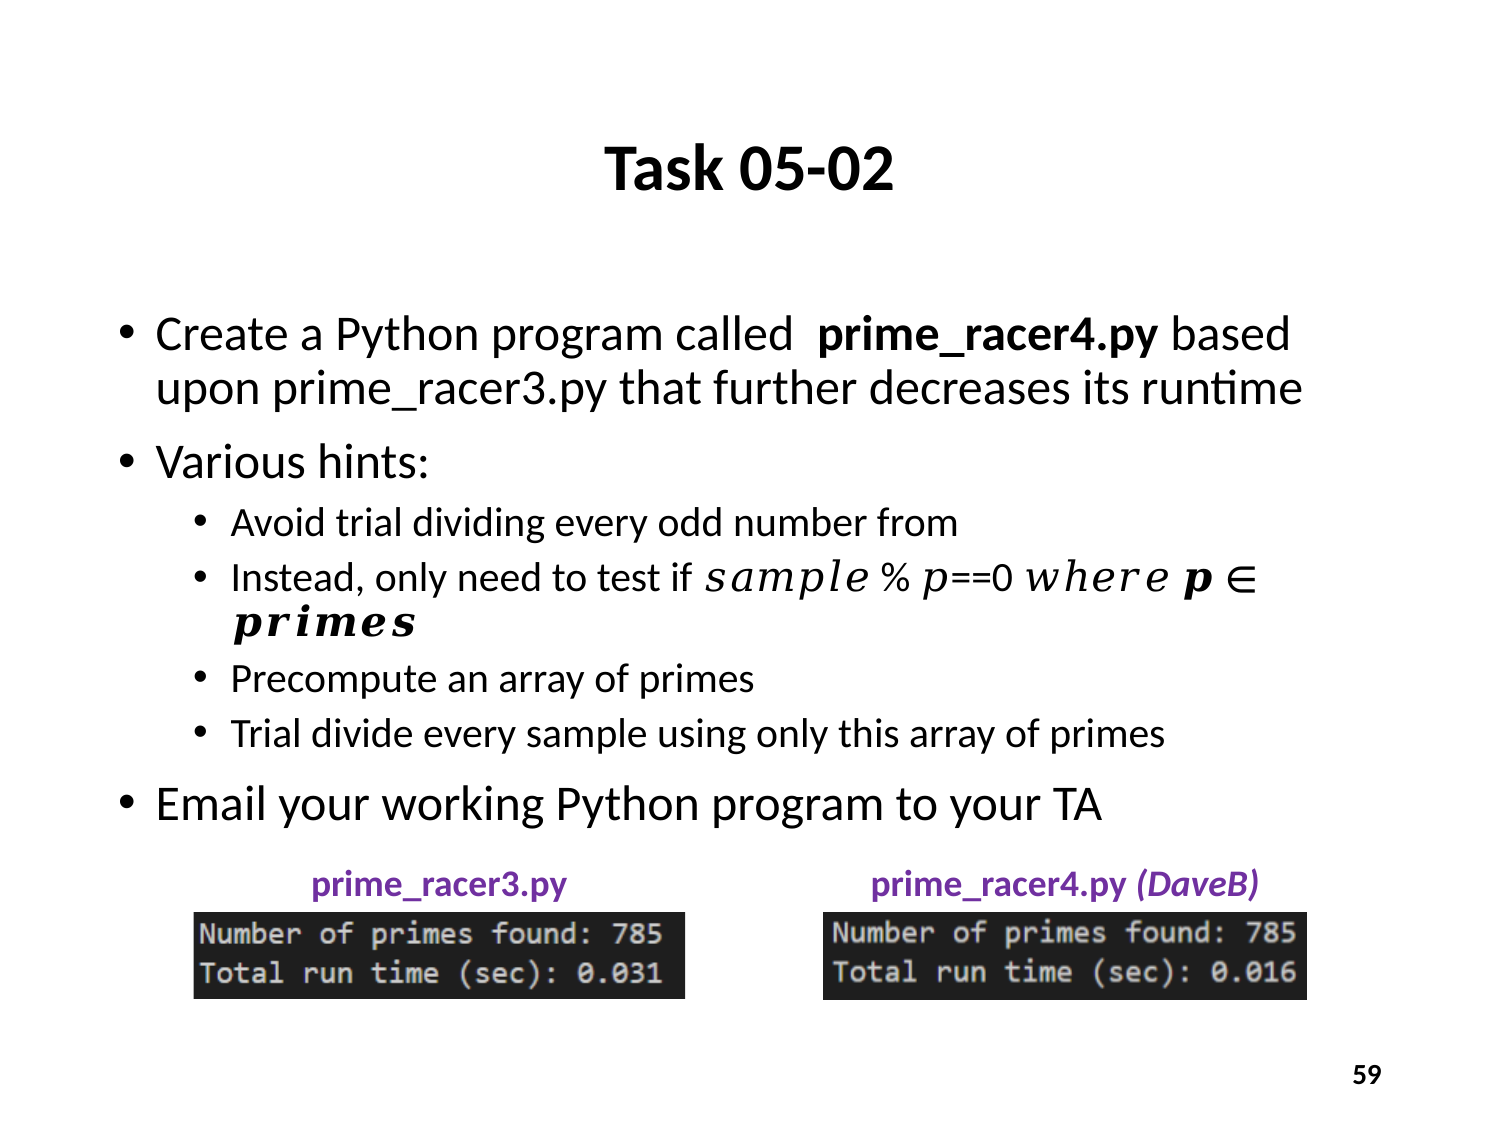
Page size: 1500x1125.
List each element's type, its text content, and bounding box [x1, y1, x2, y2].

title Task 05-02 [103, 59, 1397, 278]
slide_number 59 [1059, 1042, 1397, 1103]
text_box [193, 851, 1307, 1001]
